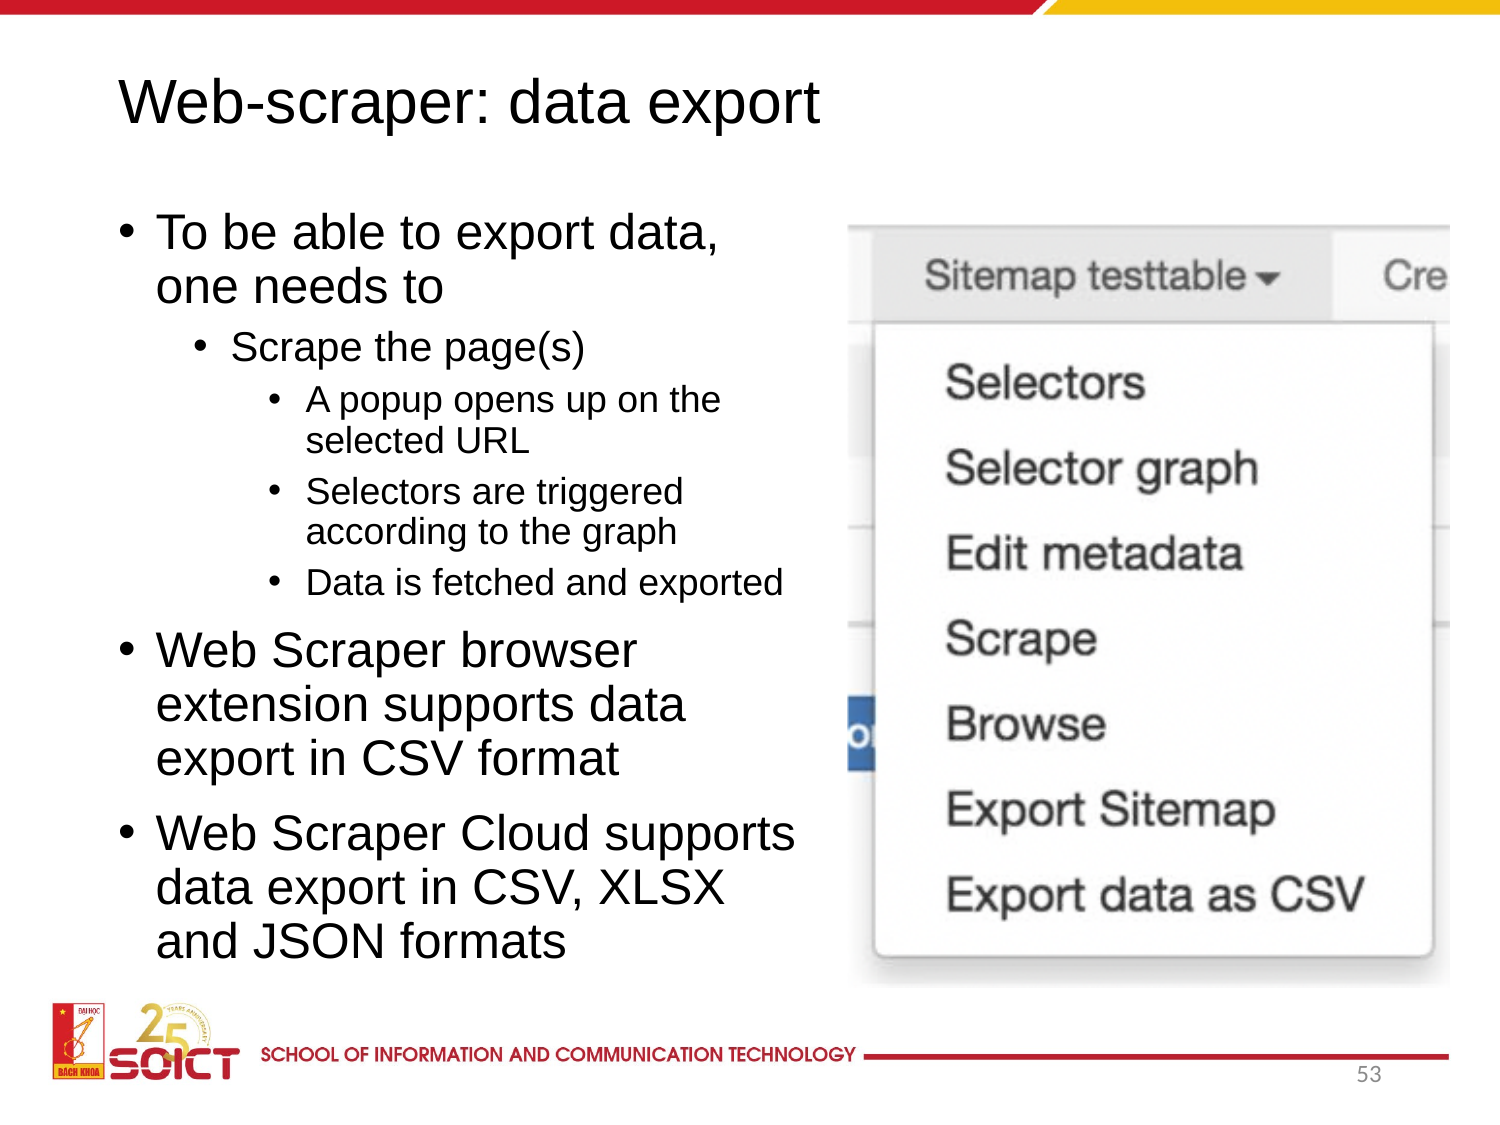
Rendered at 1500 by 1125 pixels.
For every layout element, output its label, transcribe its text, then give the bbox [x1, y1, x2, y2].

list To be able to export data, one needs to Scrape the page(s) A popup opens up on the selected URL Selectors are triggered according to the graph Data is fetched and exported Web Scraper browser extension supports data export in CSV format Web Scraper Cloud supports data export in CSV, XLSX and JSON formats [103, 199, 827, 1014]
title Web-scraper: data export [103, 29, 1397, 179]
slide_number 53 [1059, 1042, 1397, 1103]
picture [0, 0, 1500, 1125]
